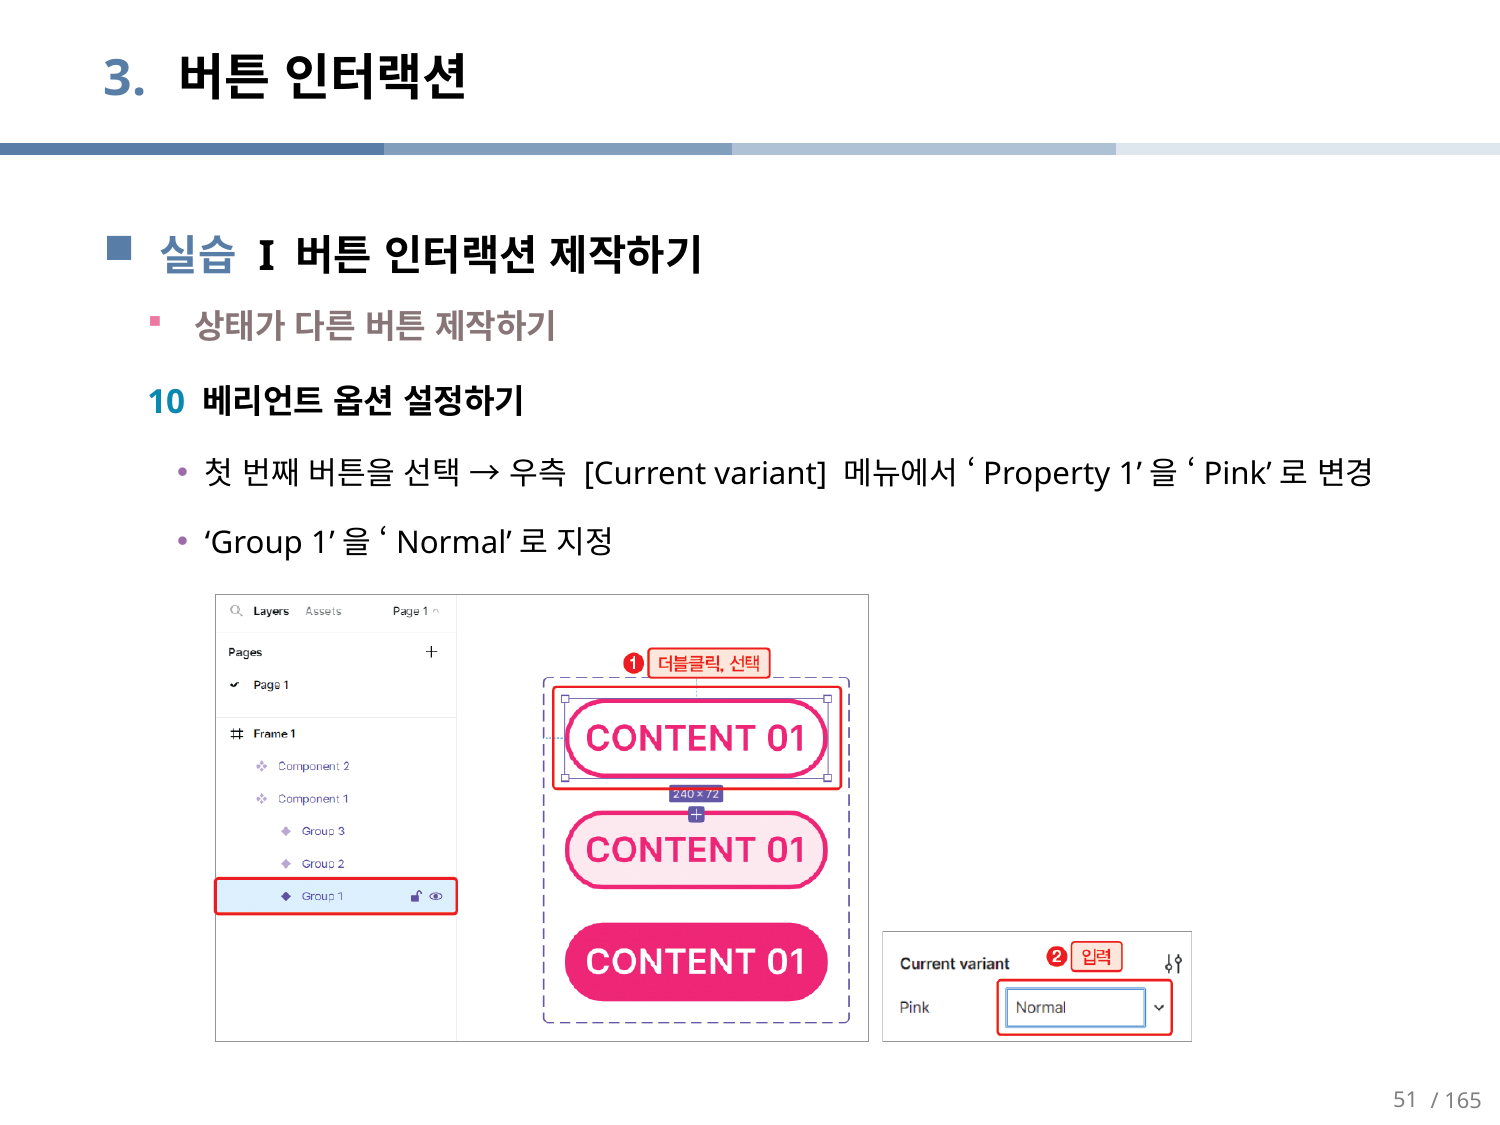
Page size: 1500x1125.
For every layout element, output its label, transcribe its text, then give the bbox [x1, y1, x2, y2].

picture [206, 585, 1200, 1047]
title 버튼 인터랙션 [88, 30, 1211, 121]
list 실습 I 버튼 인터랙션 제작하기 상태가 다른 버튼 제작하기 10 베리언트 옵션 설정하기 첫 번째 버튼을 선택 → 우측 [Current variant] 메뉴에서 ‘Property 1’을 ‘Pink’로 변경 ‘Group 1’을 ‘Normal’로 지정 [88, 196, 1436, 1083]
